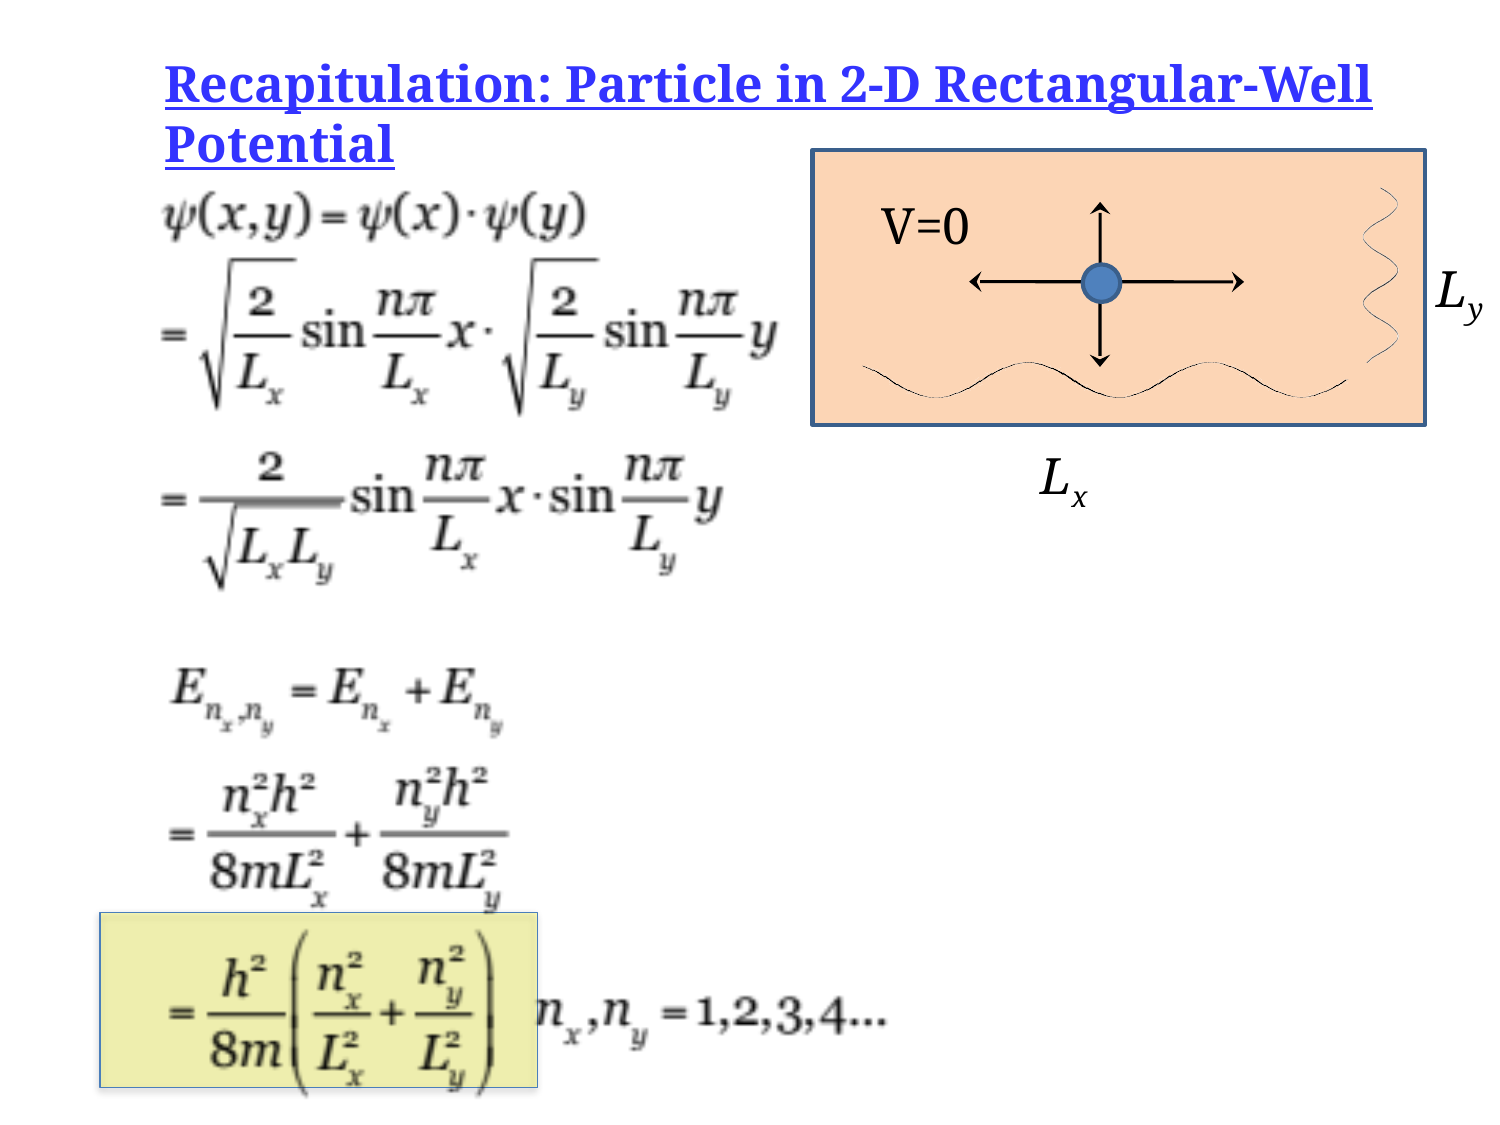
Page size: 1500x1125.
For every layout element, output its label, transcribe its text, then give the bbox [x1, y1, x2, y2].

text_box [812, 149, 1500, 514]
text_box Recapitulation: Particle in 2-D Rectangular-Well Potential [149, 45, 1500, 181]
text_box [164, 647, 892, 1103]
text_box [155, 183, 785, 597]
text_box [99, 912, 159, 1088]
